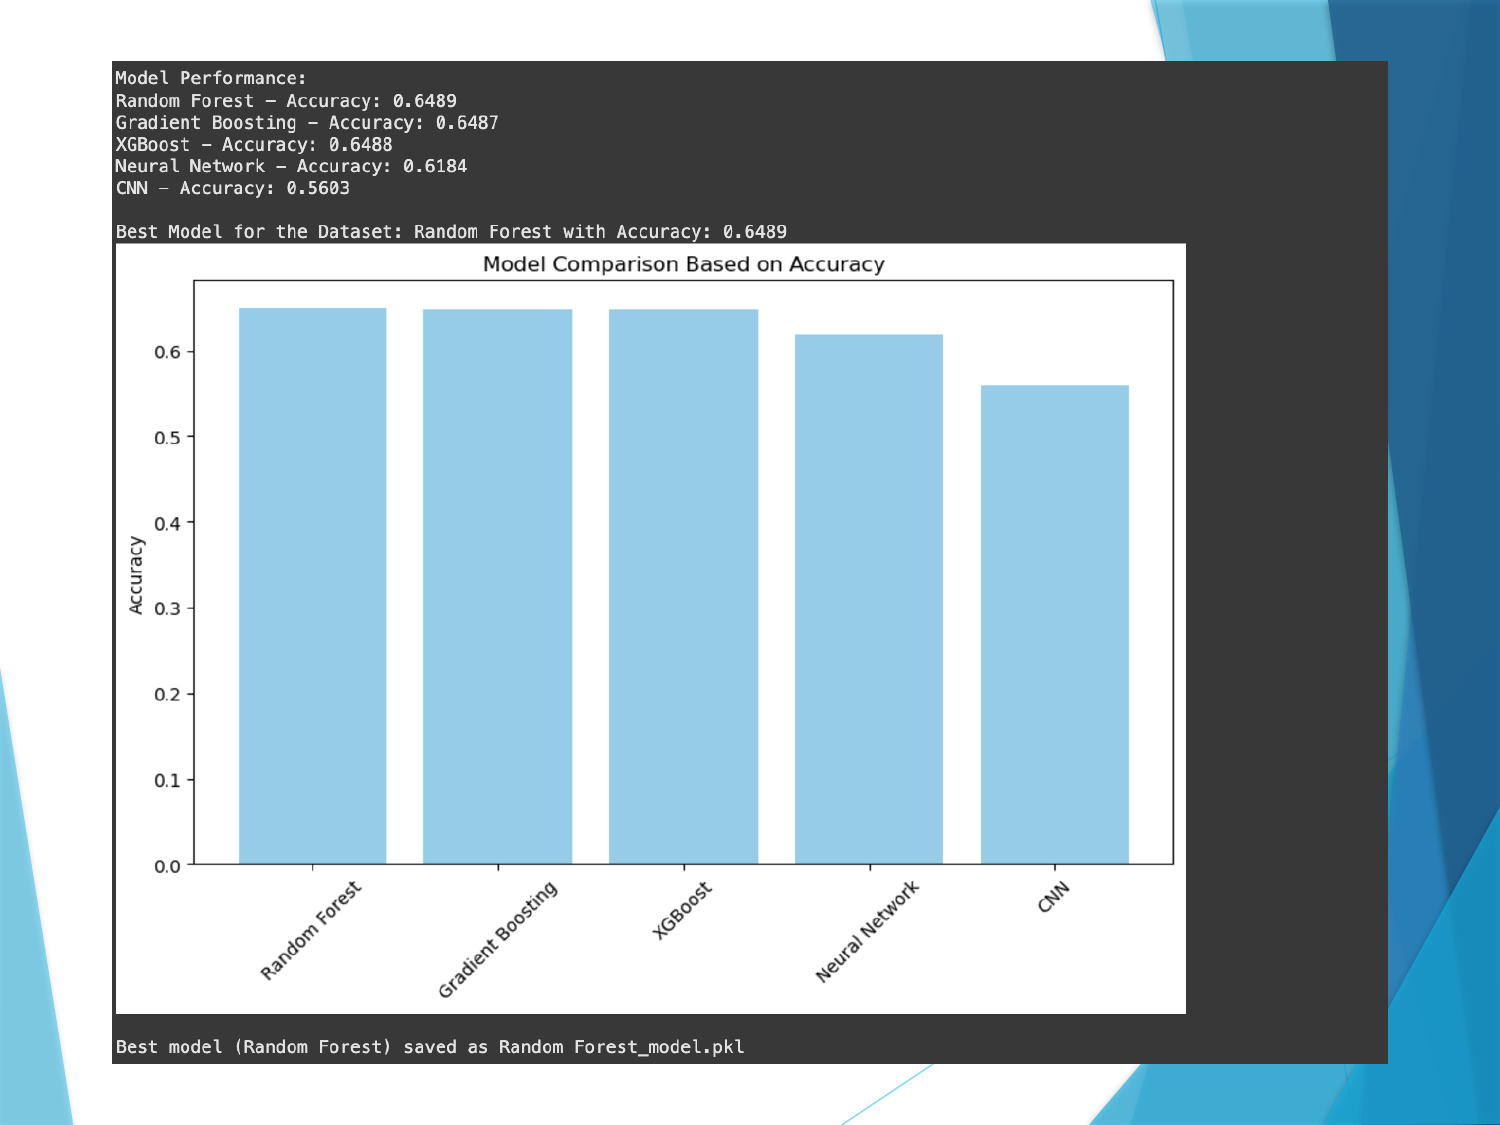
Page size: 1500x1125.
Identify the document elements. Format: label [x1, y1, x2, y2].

picture [111, 60, 1388, 1064]
